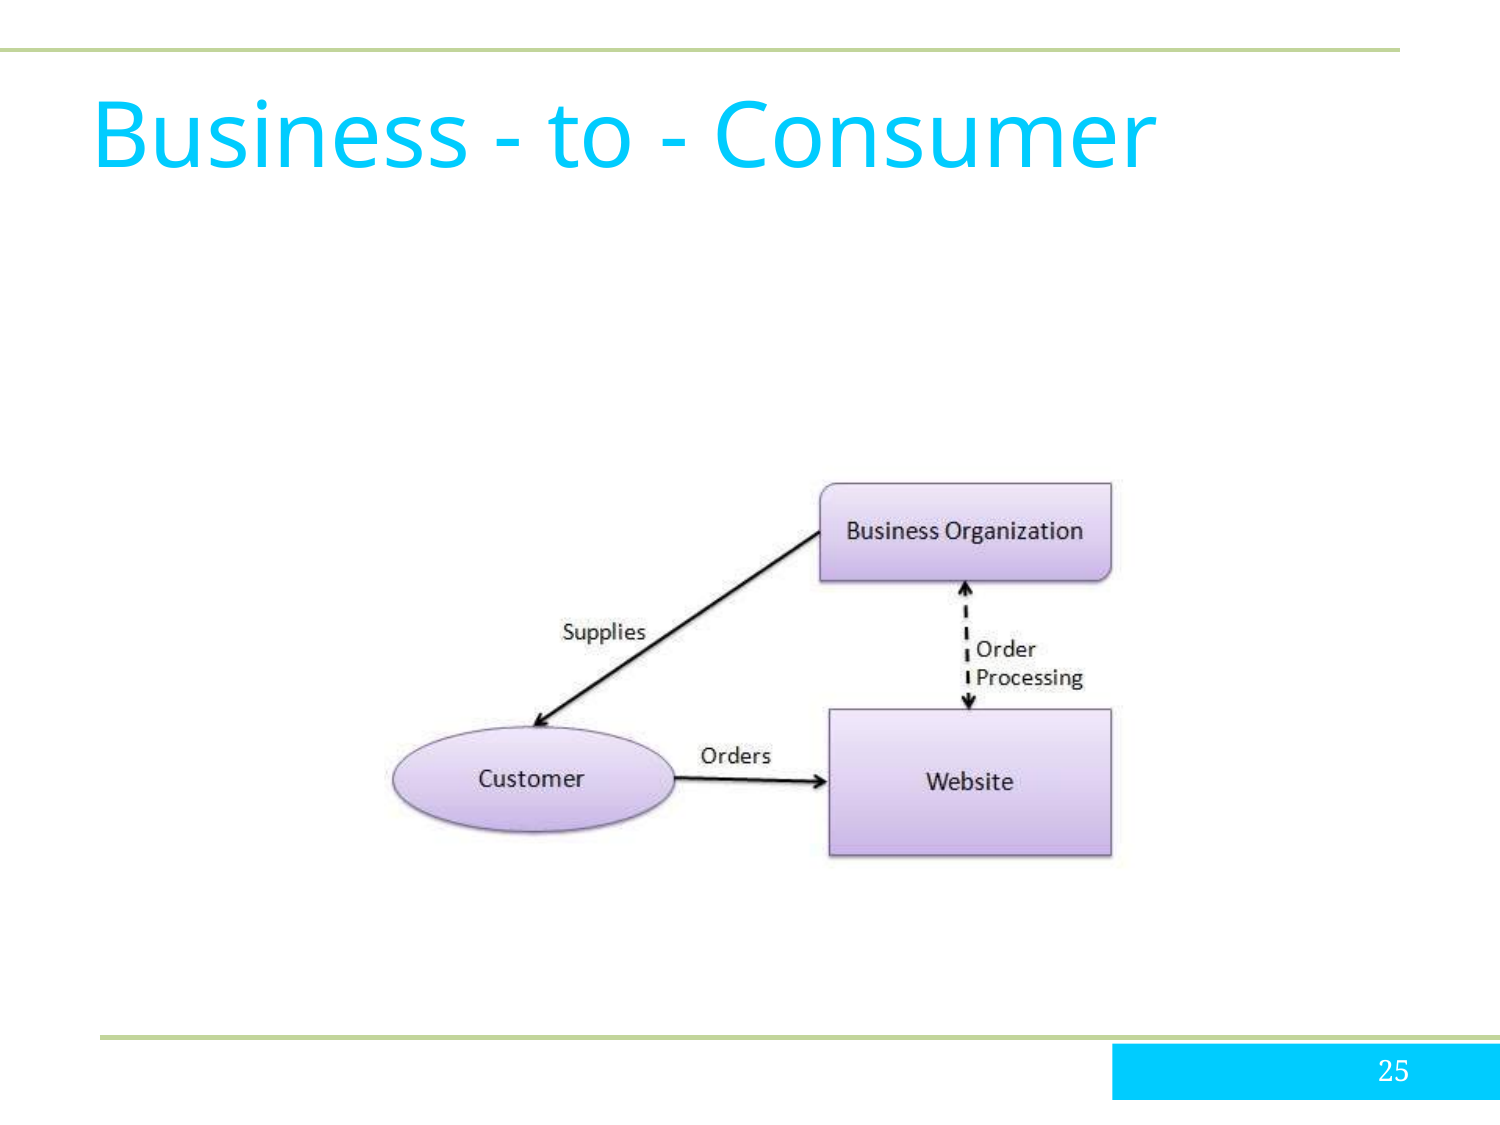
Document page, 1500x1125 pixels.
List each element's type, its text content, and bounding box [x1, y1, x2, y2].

title Business - to - Consumer [75, 37, 1425, 225]
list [308, 439, 1192, 886]
slide_number ‹#› [1074, 1042, 1425, 1103]
